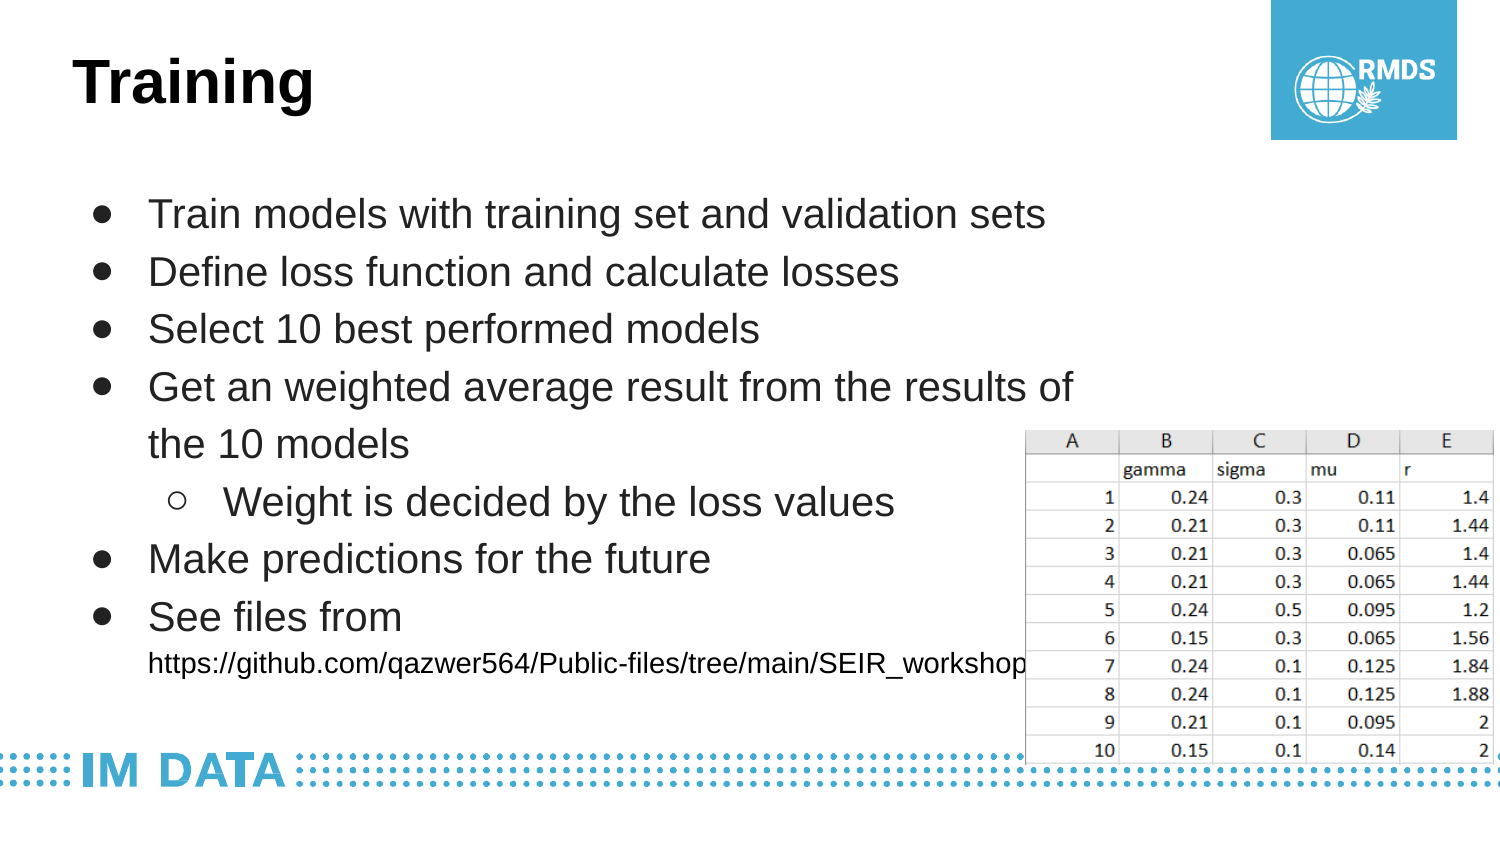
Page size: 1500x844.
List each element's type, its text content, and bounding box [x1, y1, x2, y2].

picture [296, 430, 1500, 787]
picture [1271, 0, 1458, 140]
text_box Train models with training set and validation sets Define loss function and calculate losses Select 10 best performed models Get an weighted average result from the results of the 10 models Weight is decided by the loss values Make predictions for the future See files from https://github.com/qazwer564/Public-files/tree/main/SEIR_workshop [57, 164, 1099, 680]
text_box Training [57, 26, 954, 115]
